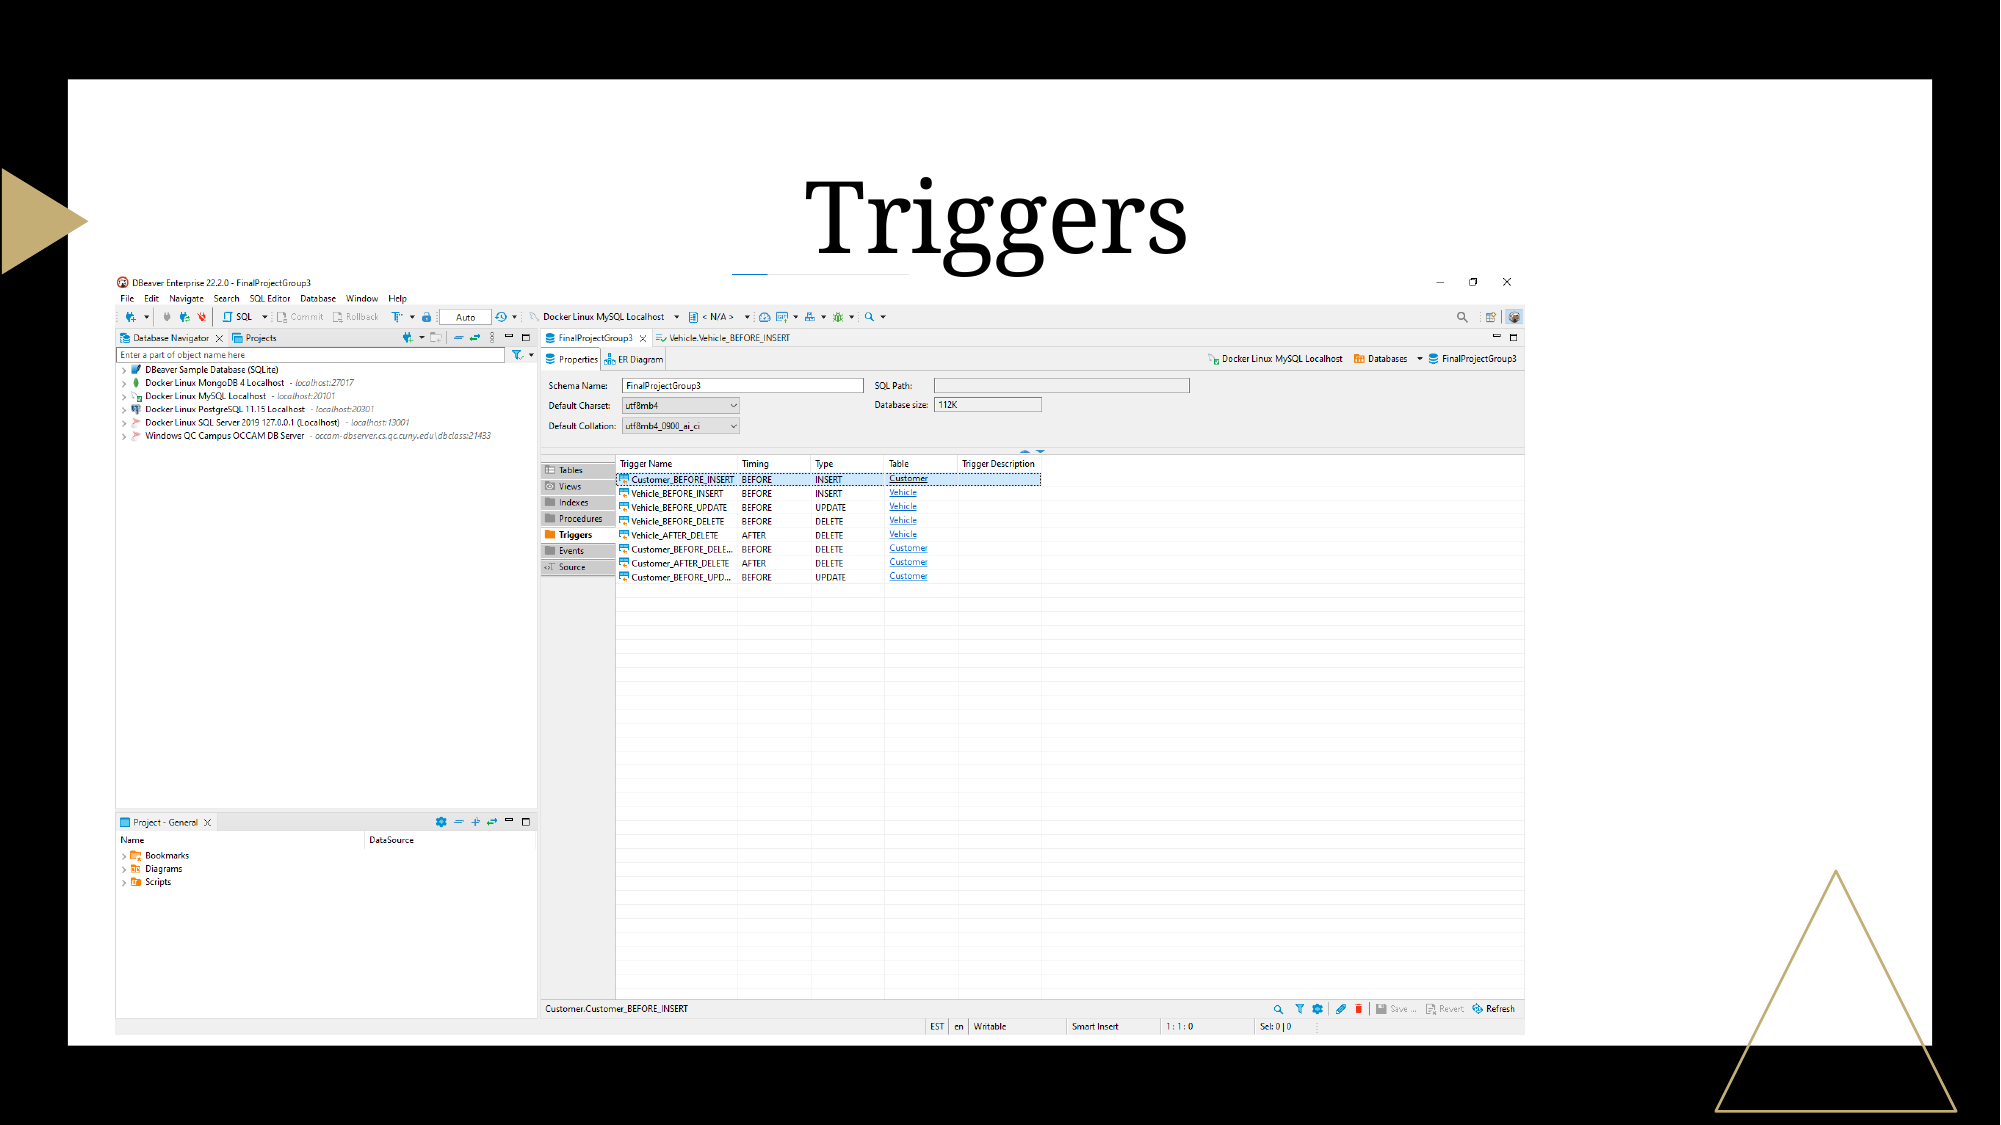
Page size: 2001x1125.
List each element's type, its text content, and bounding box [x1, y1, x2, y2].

title Triggers [152, 146, 1868, 296]
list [115, 273, 1526, 1036]
